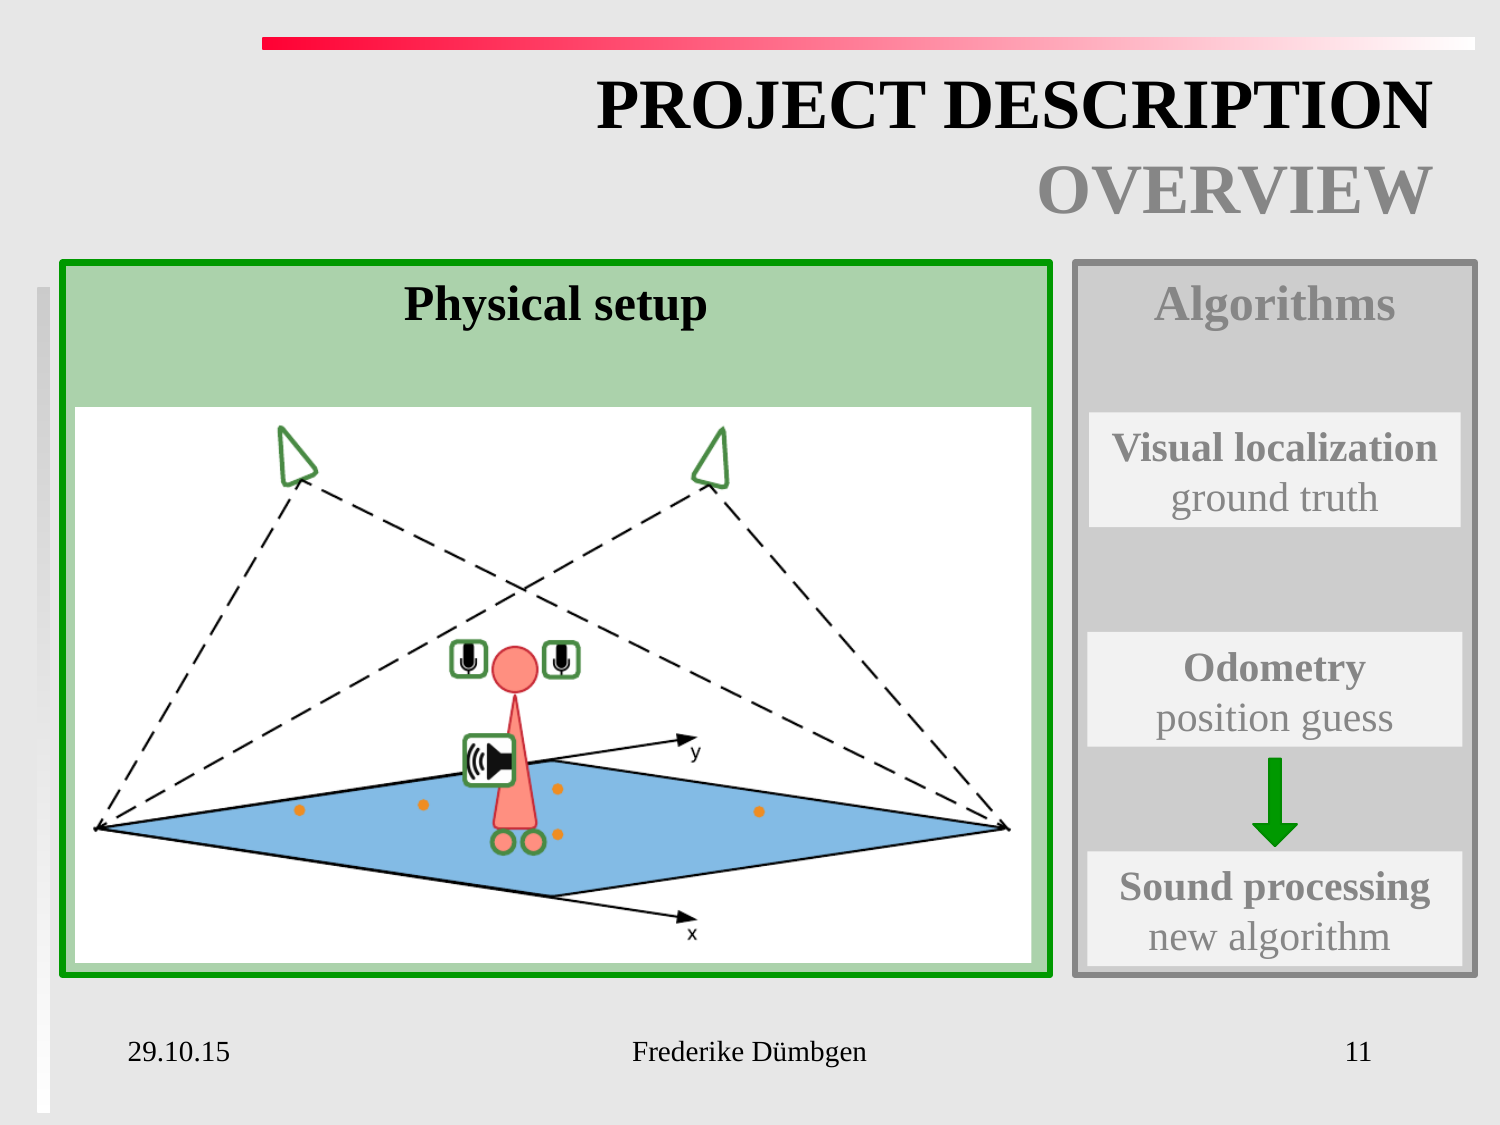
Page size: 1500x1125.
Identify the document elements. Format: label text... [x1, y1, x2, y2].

picture [74, 407, 1032, 963]
text_box Visual localization ground truth [1089, 412, 1461, 528]
footer Frederike Dümbgen [512, 1025, 988, 1100]
title PROJECT DESCRIPTION OVERVIEW [287, 50, 1450, 313]
text_box [1253, 758, 1297, 847]
text_box Odometry position guess [1087, 631, 1463, 747]
text_box Sound processing new algorithm [1087, 851, 1463, 967]
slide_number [112, 1025, 425, 1100]
text_box Physical setup [62, 262, 1050, 975]
slide_number 11 [1074, 1025, 1388, 1100]
text_box Algorithms [1074, 262, 1475, 975]
